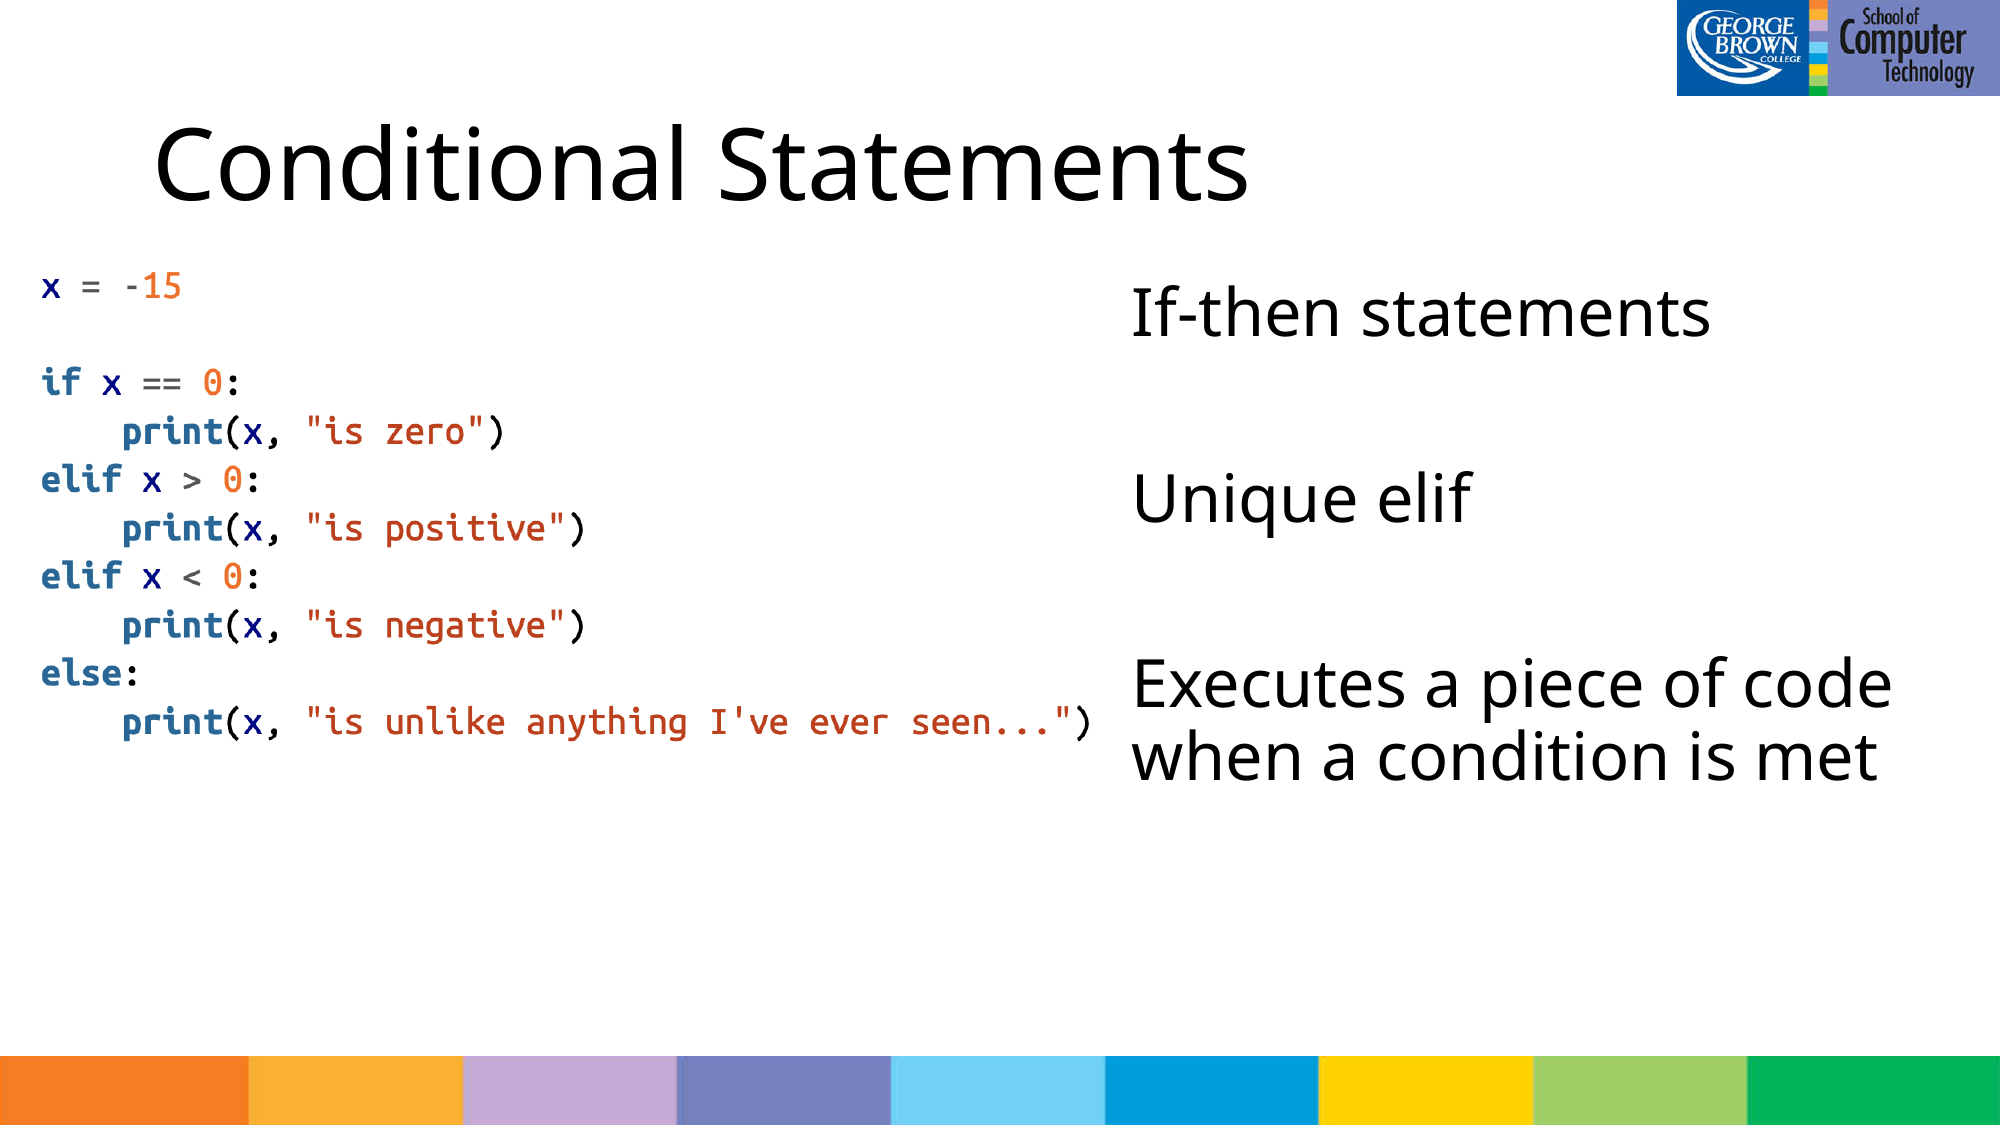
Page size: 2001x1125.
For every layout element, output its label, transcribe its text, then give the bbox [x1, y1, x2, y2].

title Conditional Statements [137, 59, 1863, 278]
list If-then statements Unique elif Executes a piece of code when a condition is met [1116, 271, 1942, 986]
picture [1677, 0, 2000, 96]
picture [0, 1056, 1105, 1125]
picture [1318, 1056, 2000, 1125]
picture [18, 258, 1110, 762]
